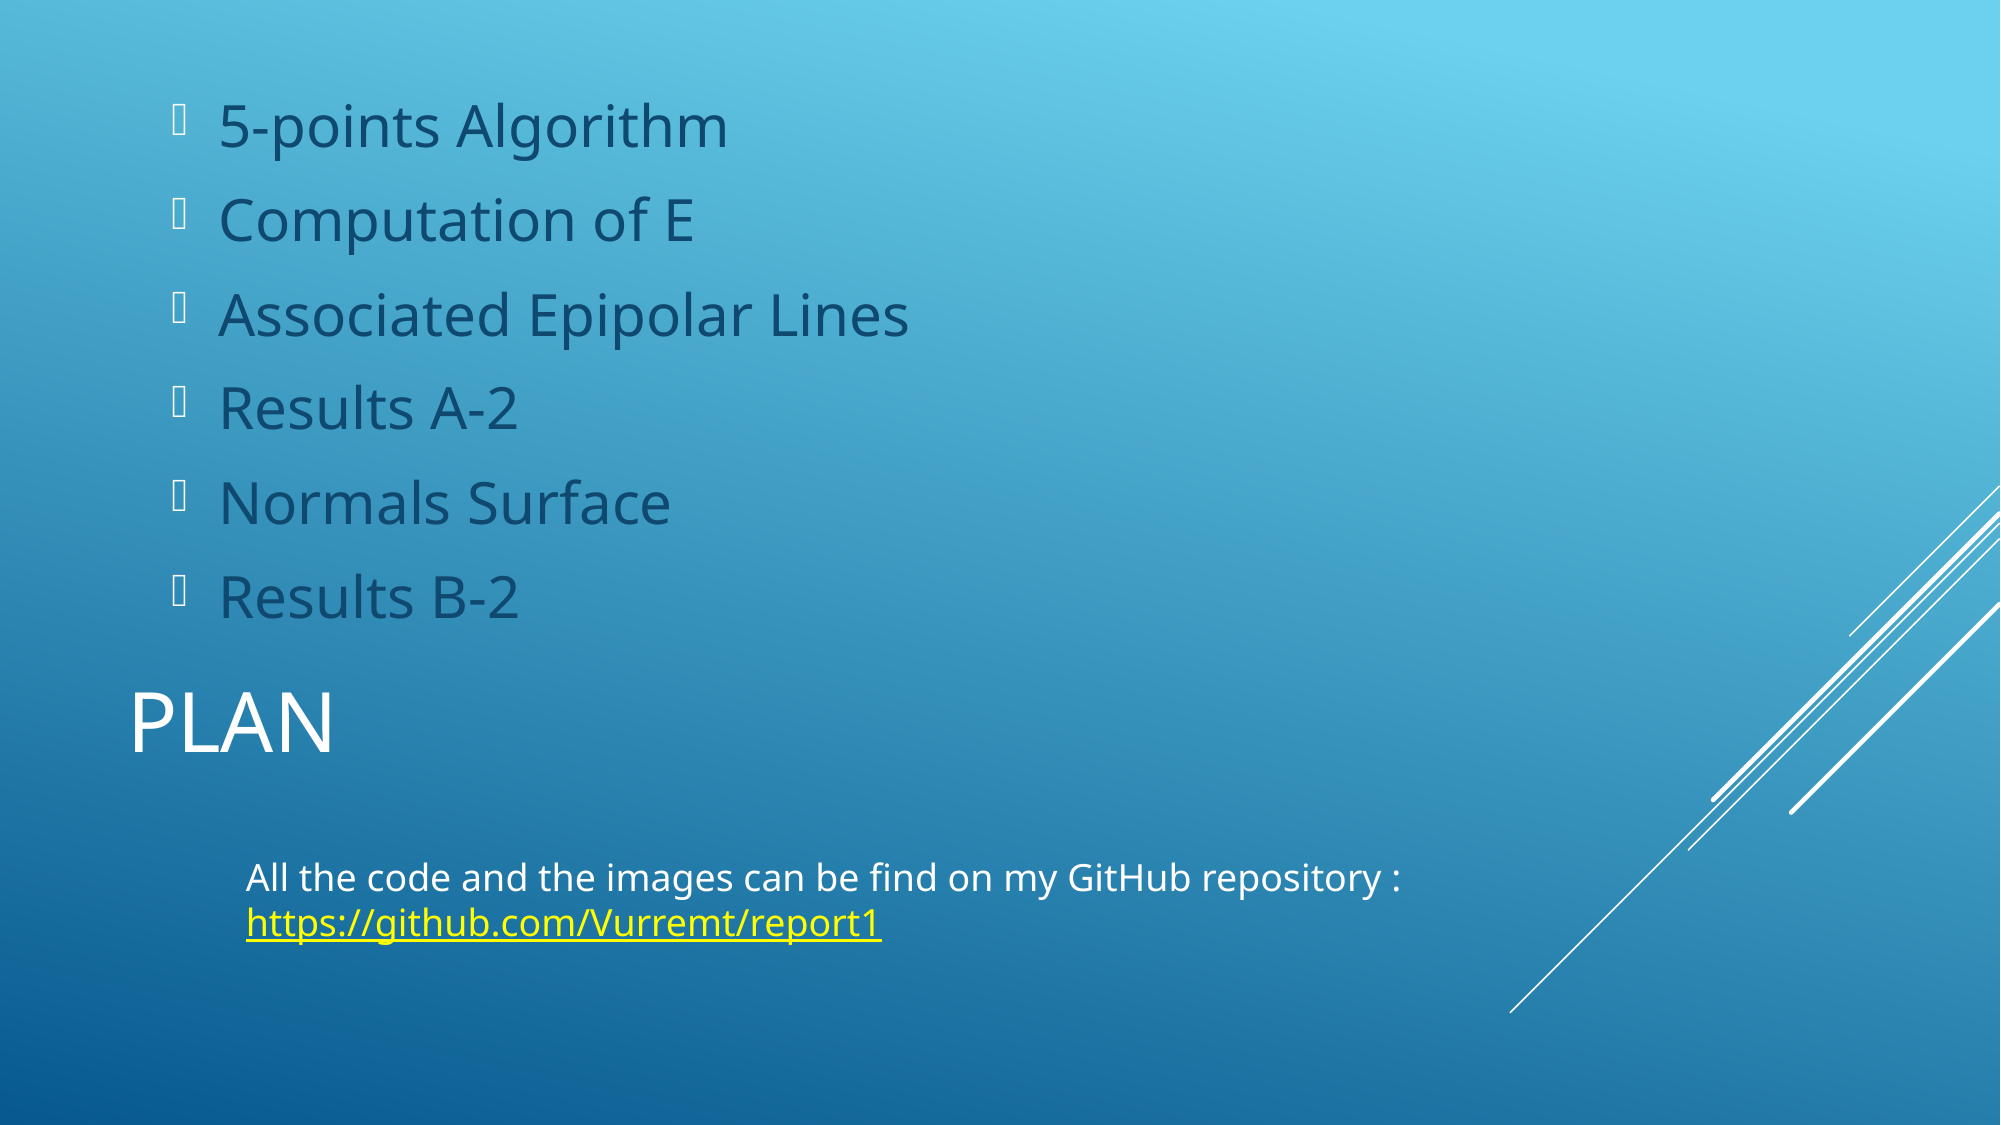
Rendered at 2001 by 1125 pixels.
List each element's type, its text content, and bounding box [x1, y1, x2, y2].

title Plan [112, 595, 1513, 843]
text_box All the code and the images can be find on my GitHub repository : https://github.com/Vurremt/report1 [231, 846, 1489, 957]
list 5-points Algorithm Computation of E Associated Epipolar Lines Results A-2 Normals Surface Results B-2 [156, 63, 1557, 657]
